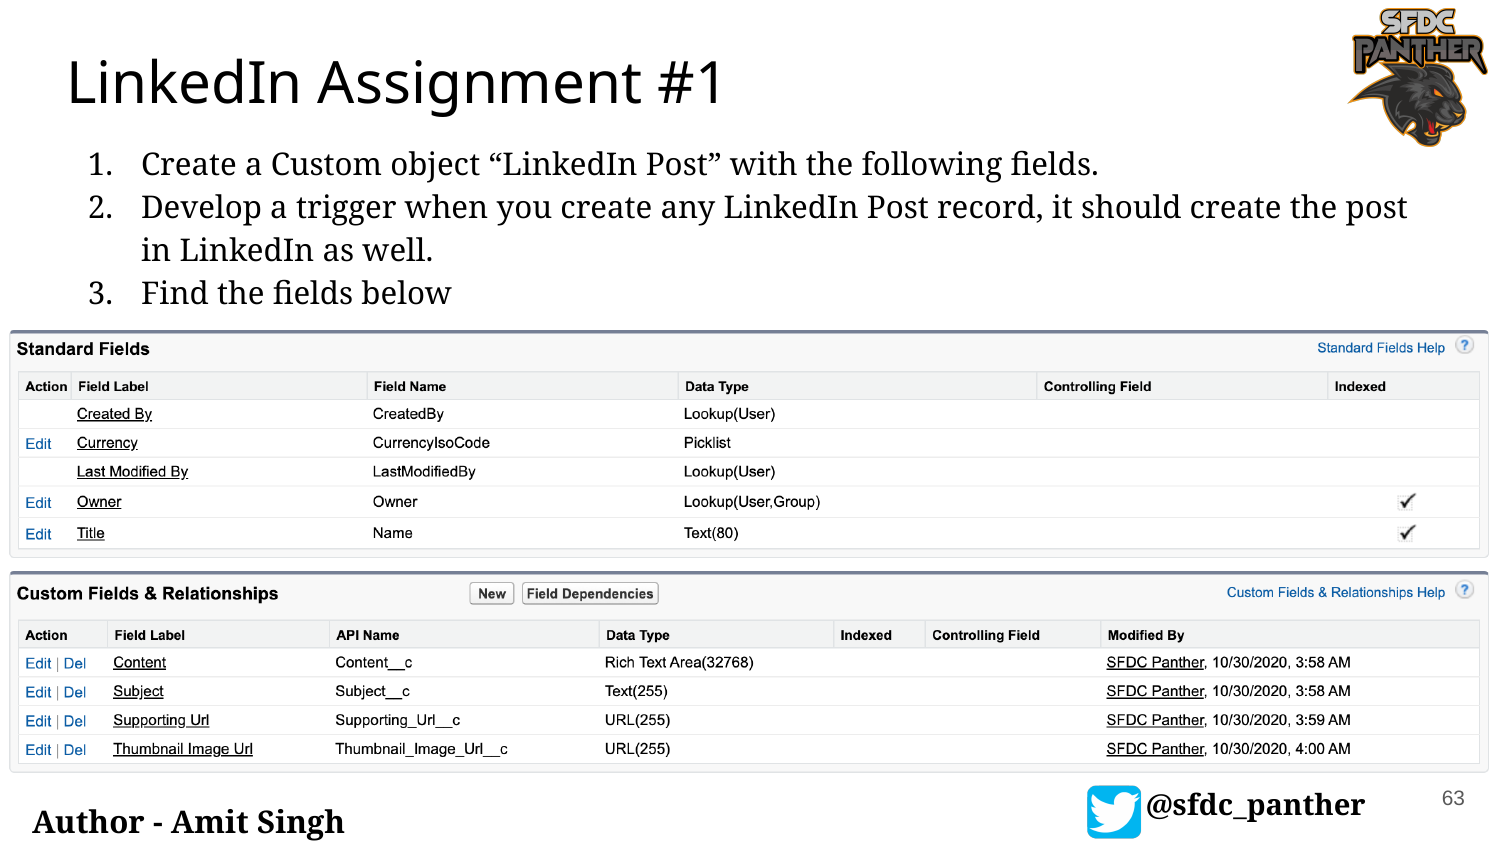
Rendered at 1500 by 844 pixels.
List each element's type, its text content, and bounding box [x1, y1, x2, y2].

picture [0, 326, 1500, 842]
picture [1347, 8, 1488, 147]
slide_number 63 [1389, 793, 1480, 830]
list Create a Custom object “LinkedIn Post” with the following fields. Develop a trigger when you create any LinkedIn Post record, it should create the post in LinkedIn as well. Find the fields below [51, 123, 1449, 325]
title LinkedIn Assignment #1 [51, 29, 1449, 123]
